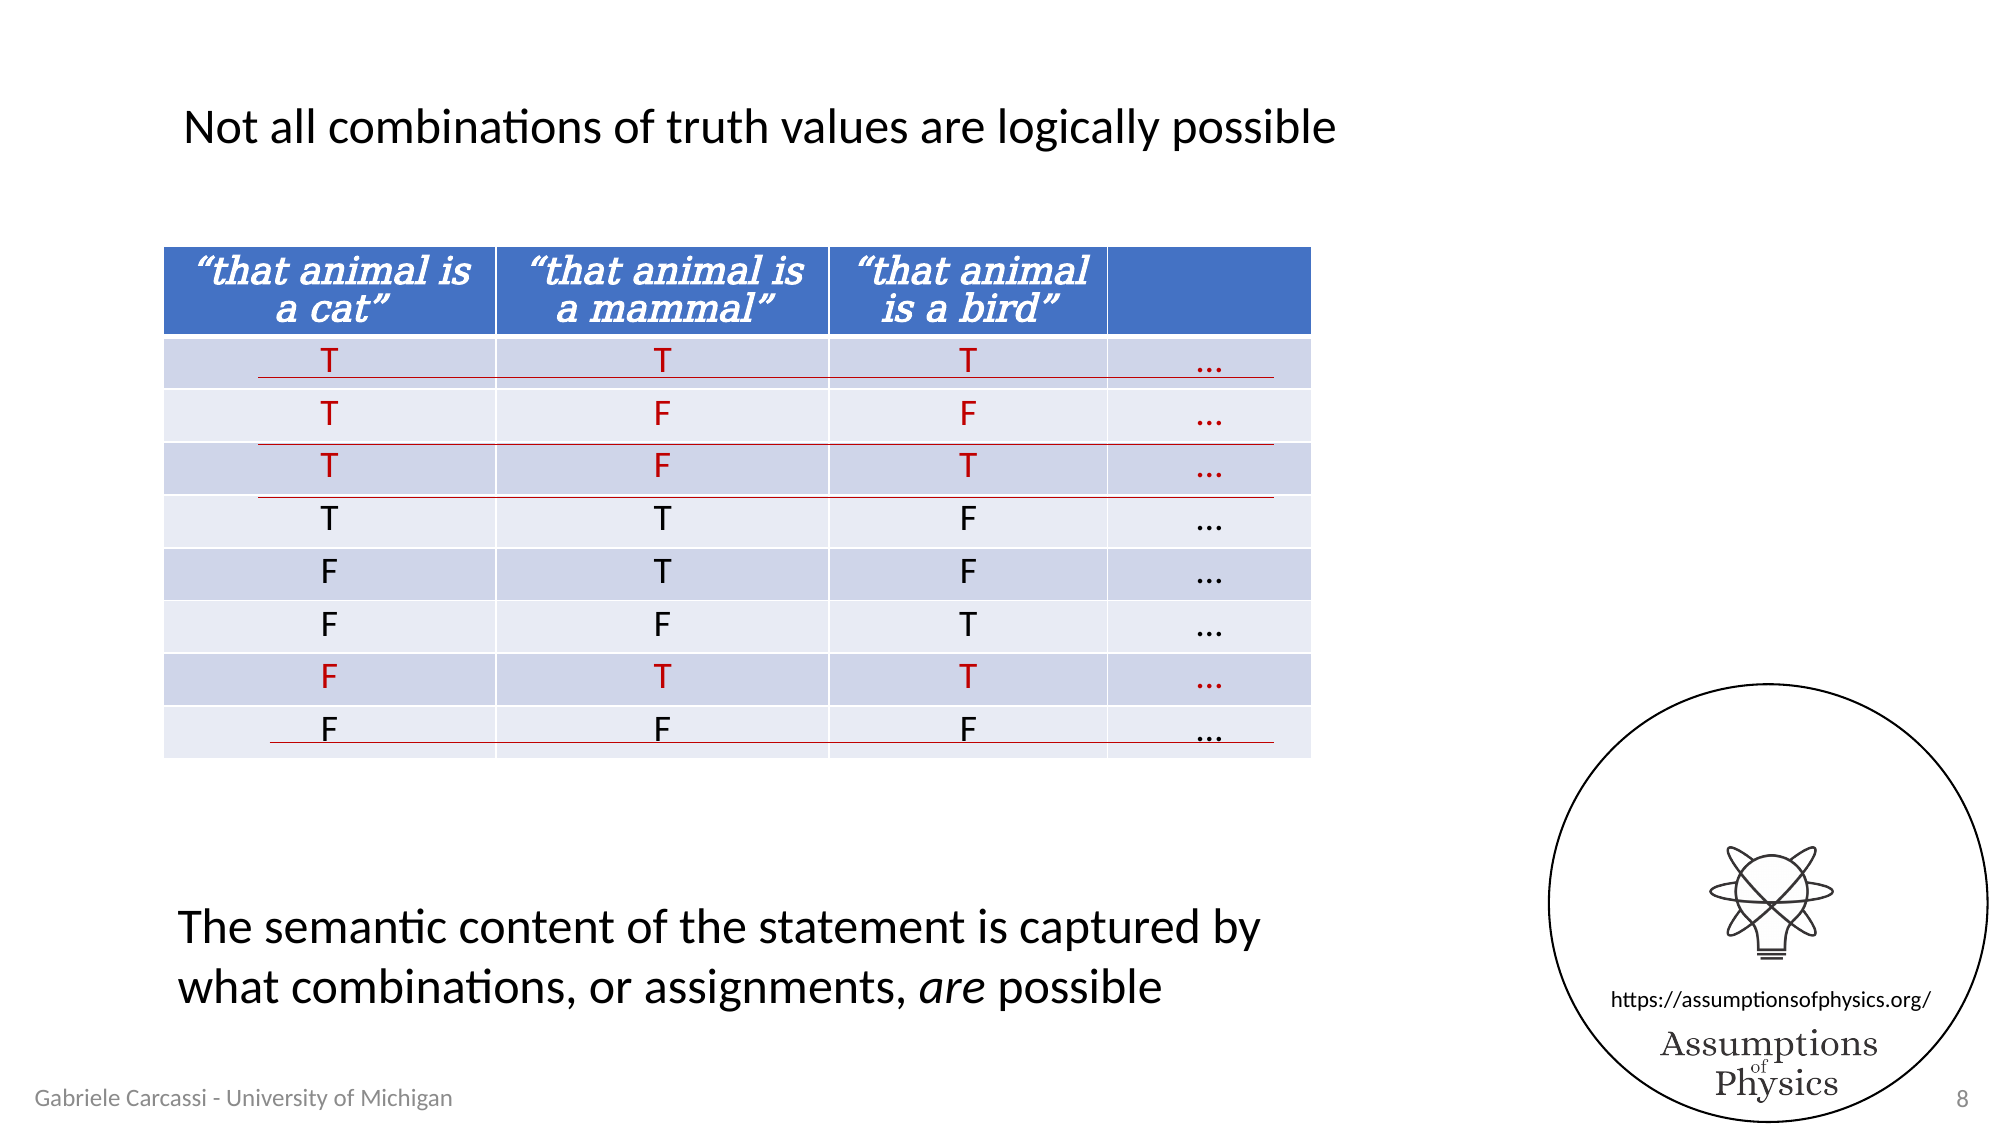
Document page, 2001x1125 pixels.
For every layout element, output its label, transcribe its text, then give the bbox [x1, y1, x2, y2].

text_box The semantic content of the statement is captured by what combinations, or assignments, are possible [162, 886, 1312, 1021]
text_box Not all combinations of truth values are logically possible [168, 85, 1353, 161]
picture [1660, 1029, 1877, 1103]
slide_number 8 [1893, 1078, 1985, 1116]
picture [1709, 846, 1834, 960]
footer Gabriele Carcassi - University of Michigan [19, 1077, 999, 1116]
